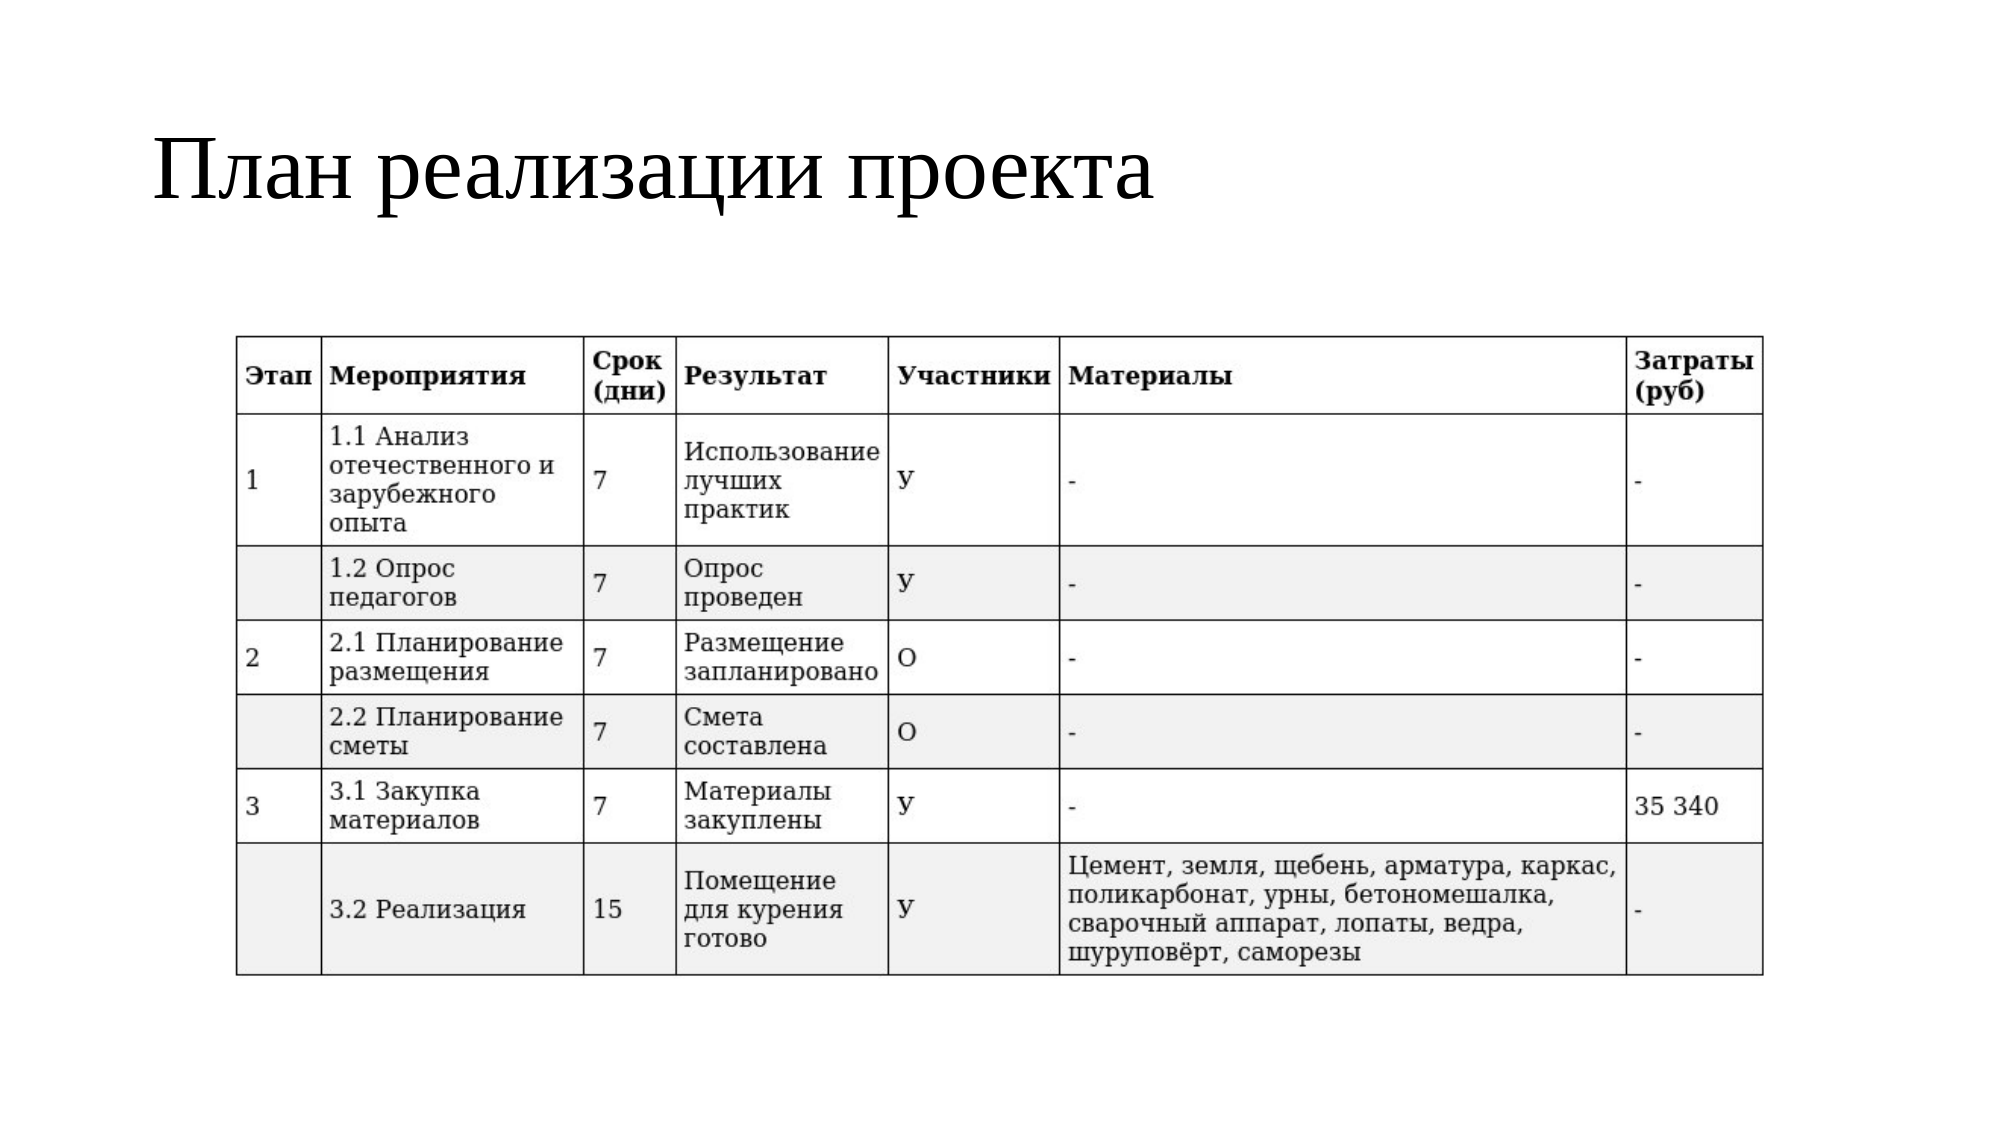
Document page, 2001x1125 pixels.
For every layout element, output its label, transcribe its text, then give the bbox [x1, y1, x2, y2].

title План реализации проекта [137, 59, 1863, 278]
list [224, 324, 1776, 988]
